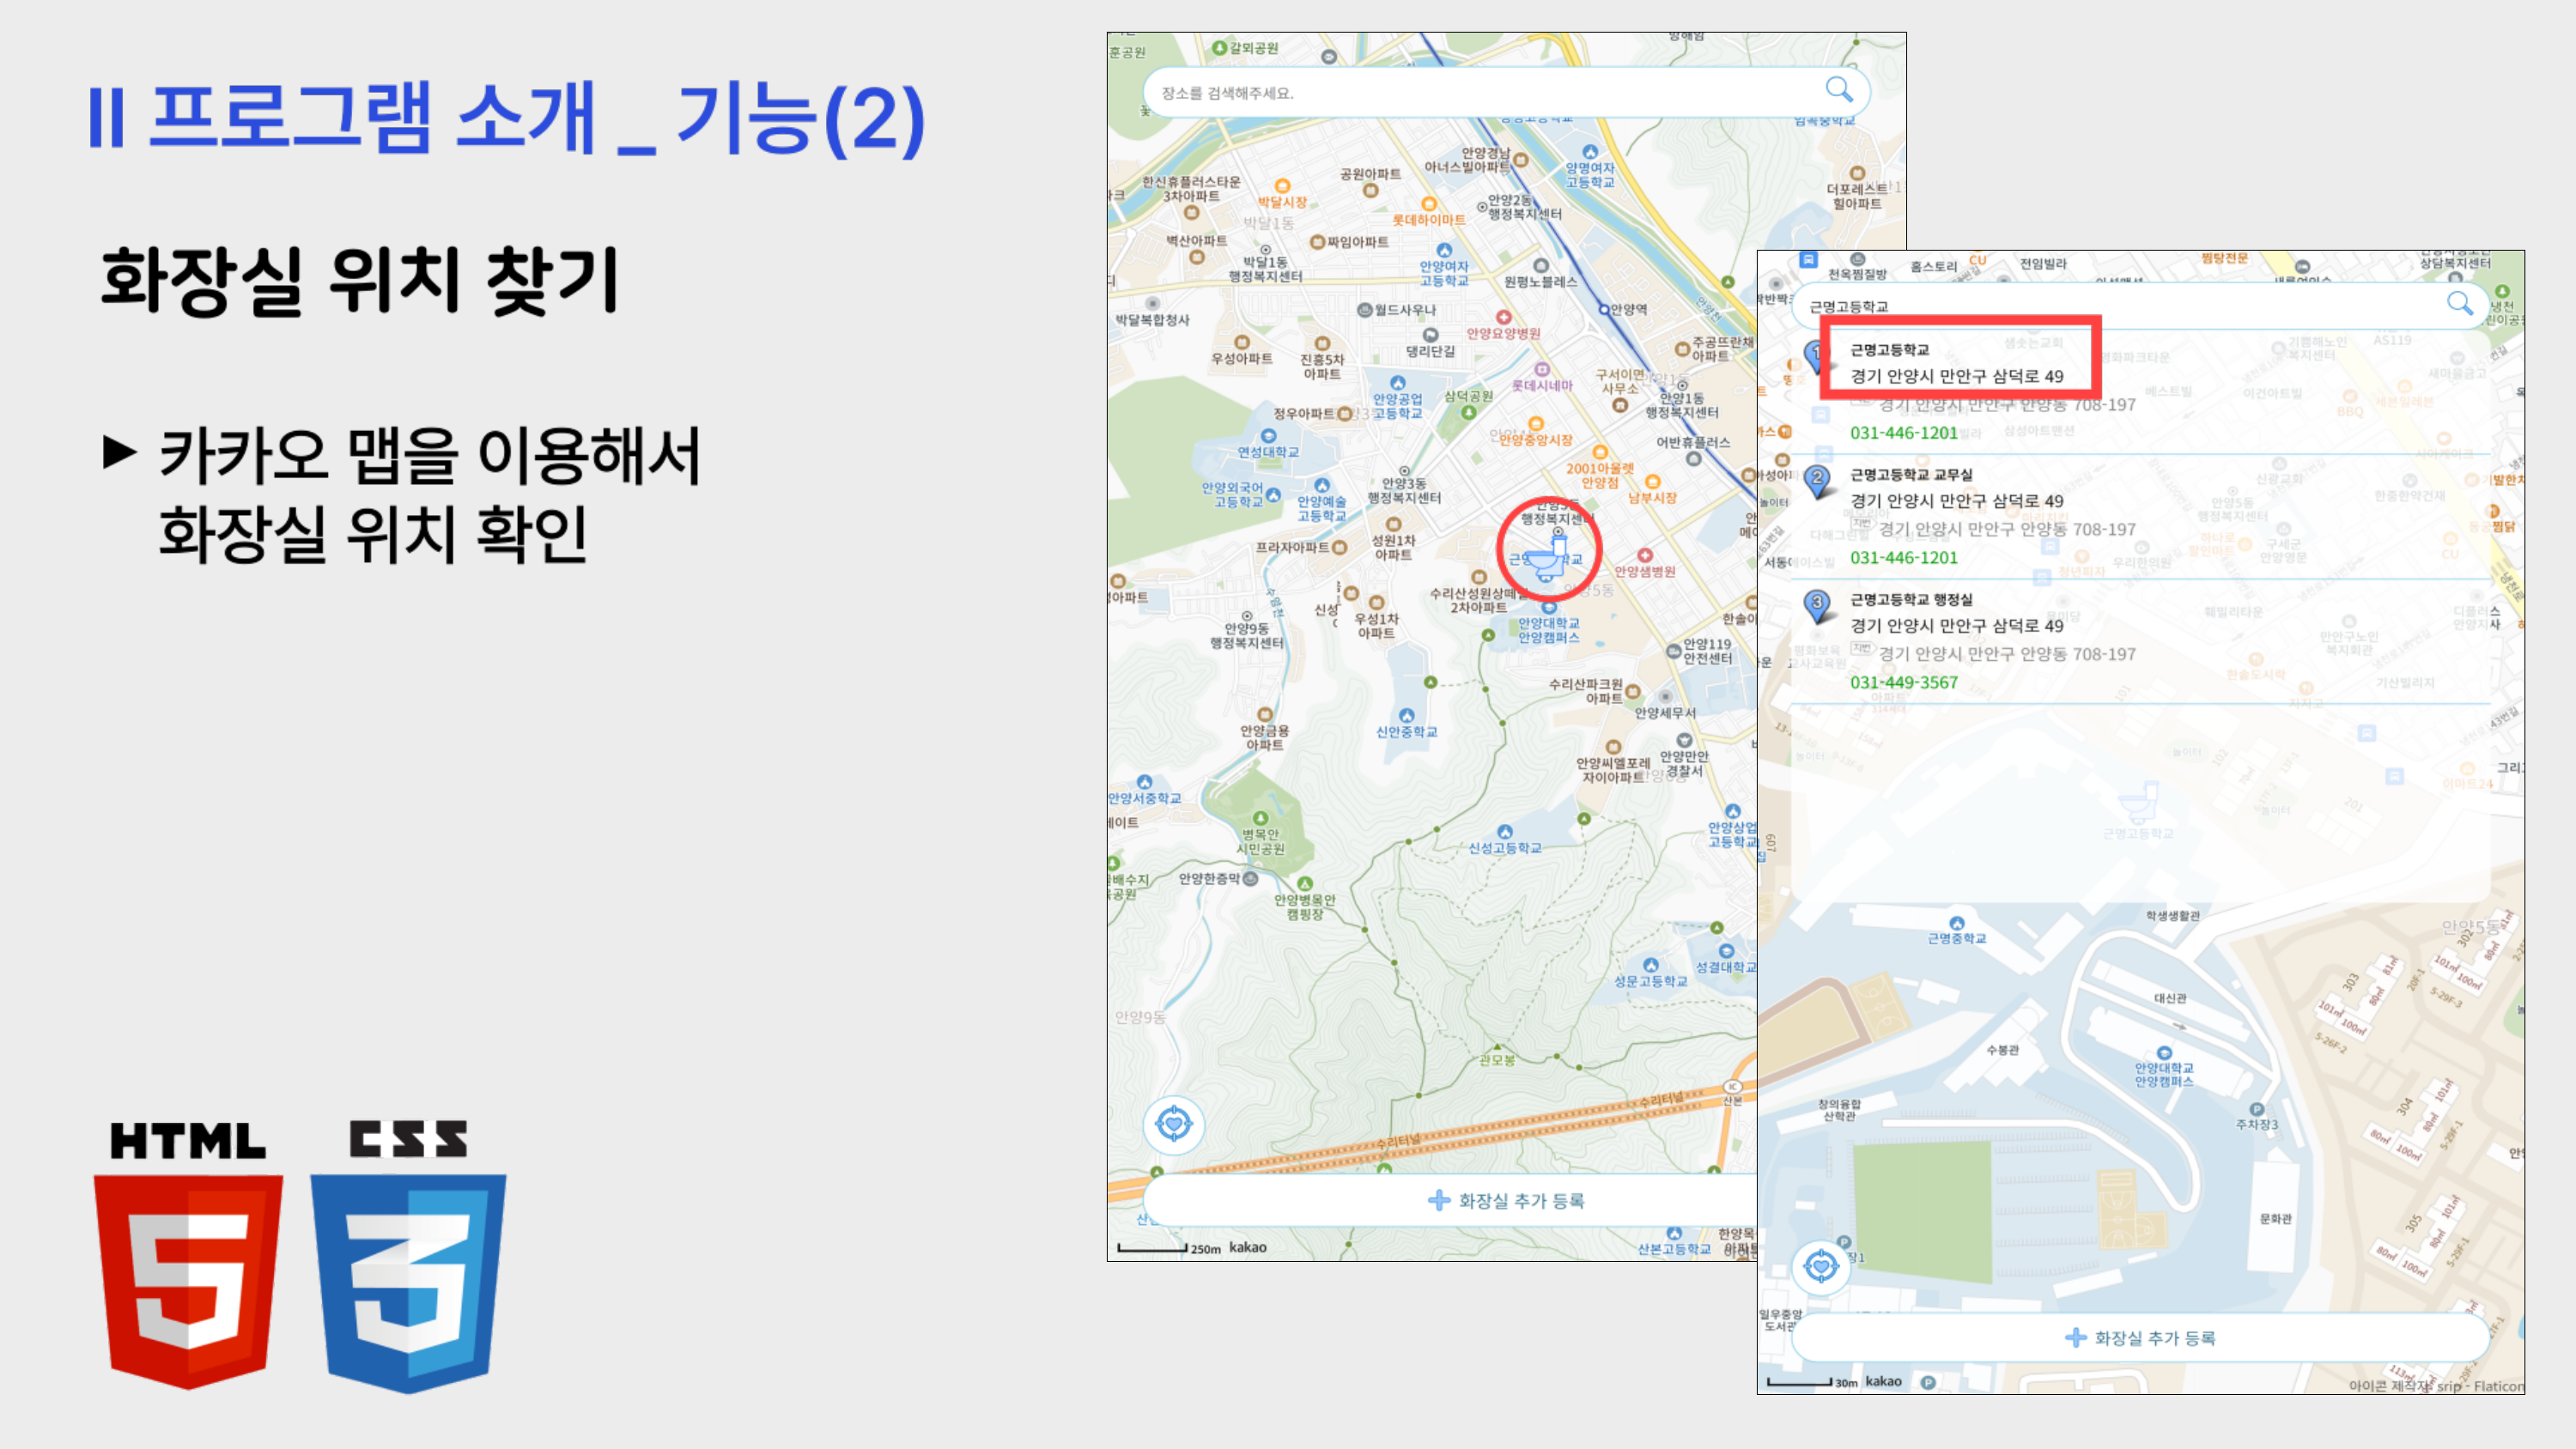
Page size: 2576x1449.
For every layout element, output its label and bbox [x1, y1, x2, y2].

picture [1453, 0, 2400, 867]
text_box [1757, 249, 2526, 1395]
text_box [251, 1100, 567, 1416]
picture [56, 27, 1031, 650]
text_box [1107, 32, 1753, 1262]
text_box [70, 1122, 246, 1395]
